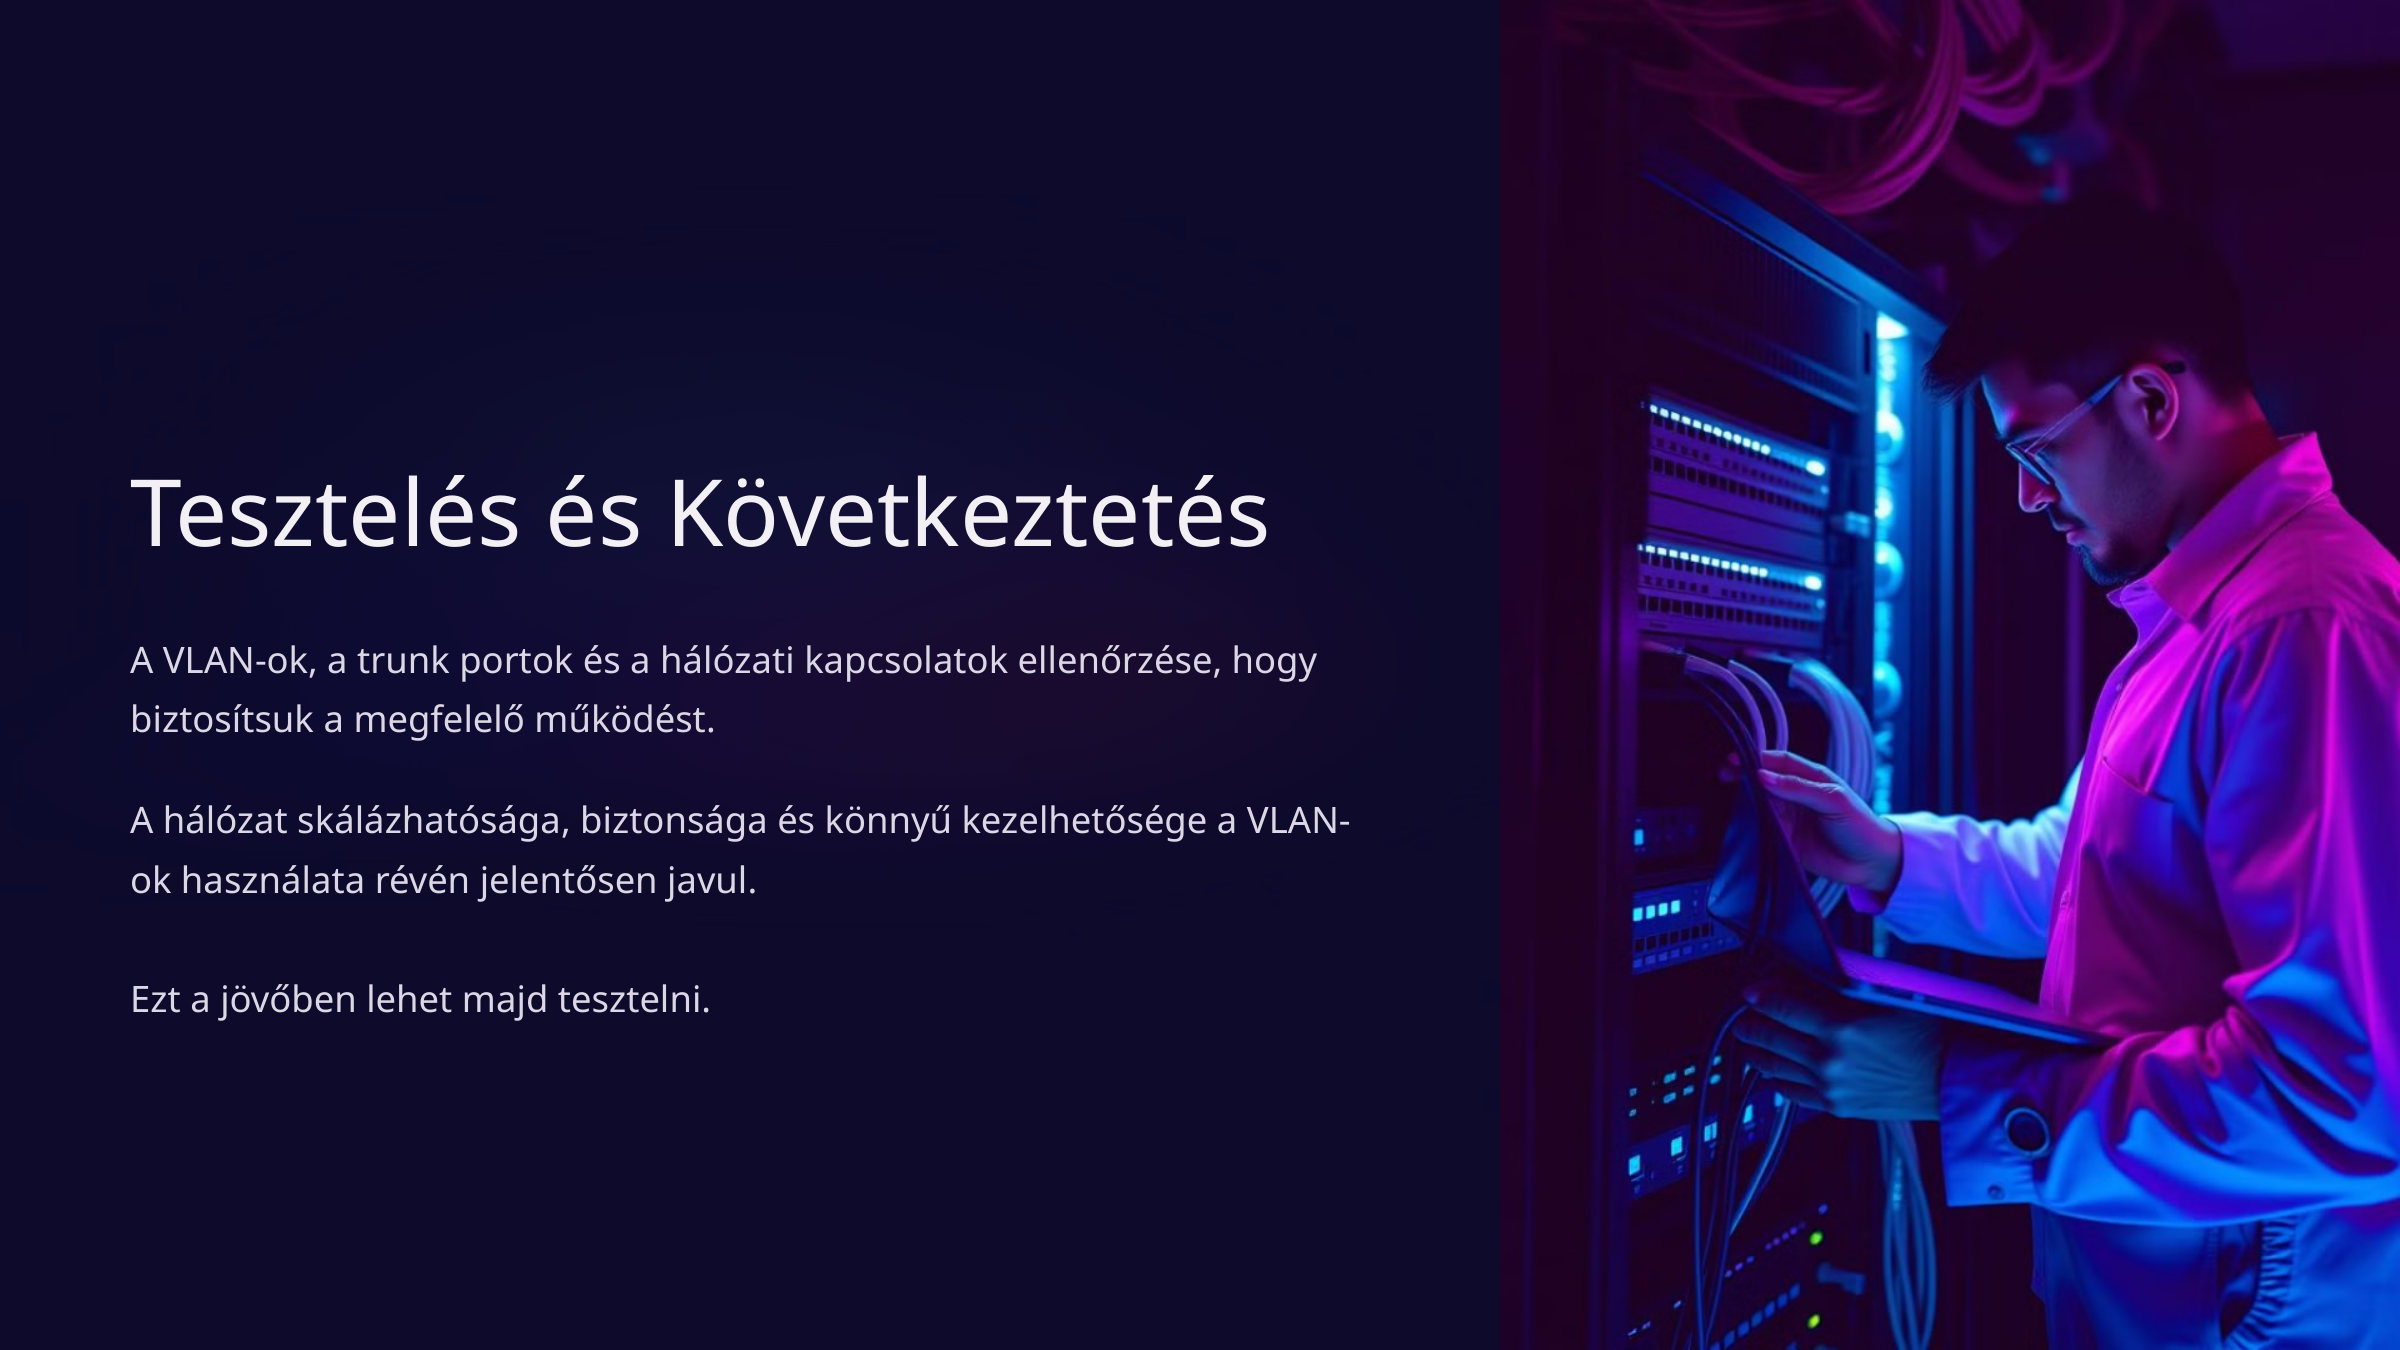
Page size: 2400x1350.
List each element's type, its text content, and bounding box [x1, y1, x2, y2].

text_box A VLAN-ok, a trunk portok és a hálózati kapcsolatok ellenőrzése, hogy biztosítsuk a megfelelő működést. [130, 620, 1370, 740]
text_box Tesztelés és Következtetés [130, 448, 1347, 566]
picture [1499, 0, 2400, 1350]
text_box A hálózat skálázhatósága, biztonsága és könnyű kezelhetősége a VLAN-ok használata révén jelentősen javul. Ezt a jövőben lehet majd tesztelni. [130, 781, 1370, 901]
